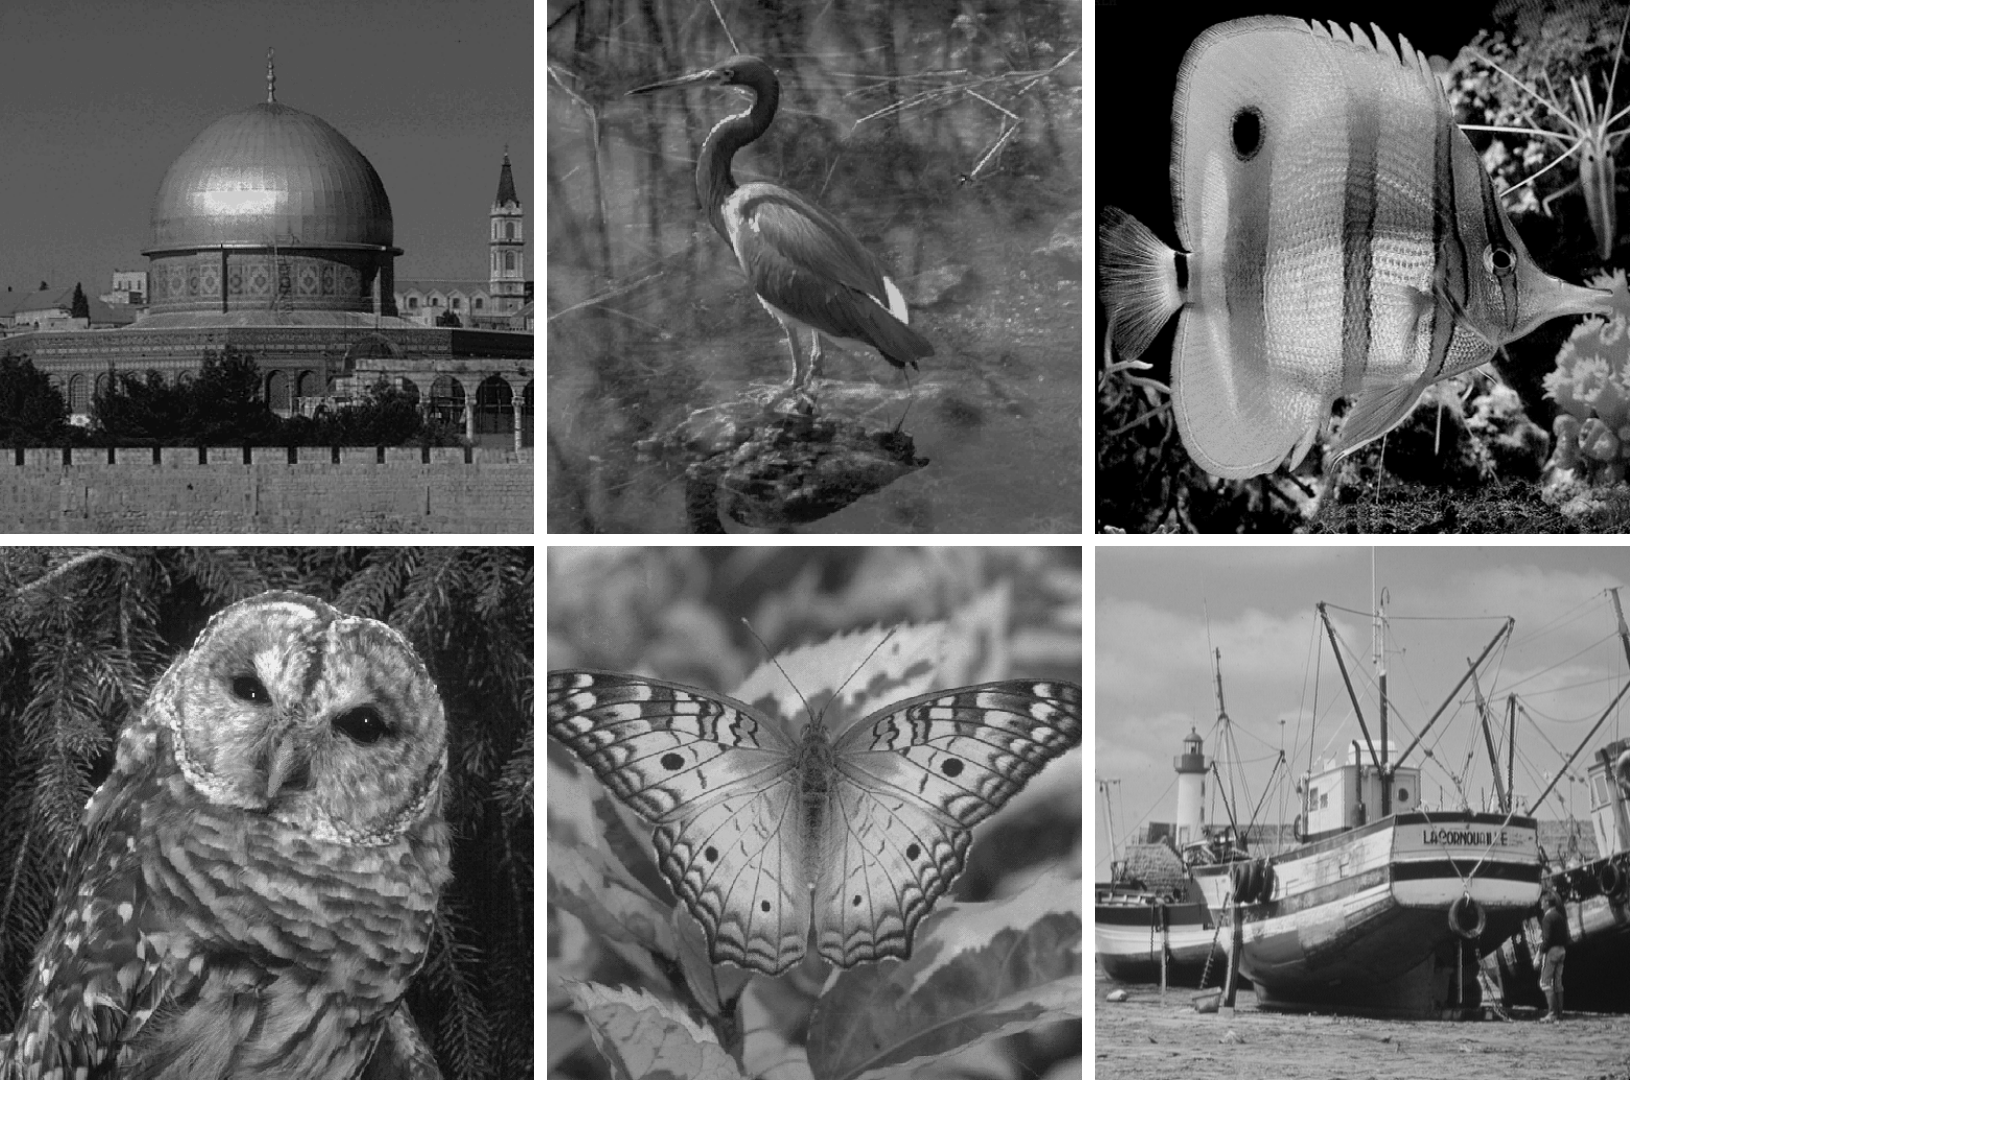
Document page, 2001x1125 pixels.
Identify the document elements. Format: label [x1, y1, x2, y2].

picture [547, 546, 1082, 1080]
picture [1095, 0, 1630, 534]
picture [0, 0, 534, 534]
picture [0, 546, 534, 1080]
picture [547, 0, 1082, 534]
picture [1095, 546, 1630, 1080]
